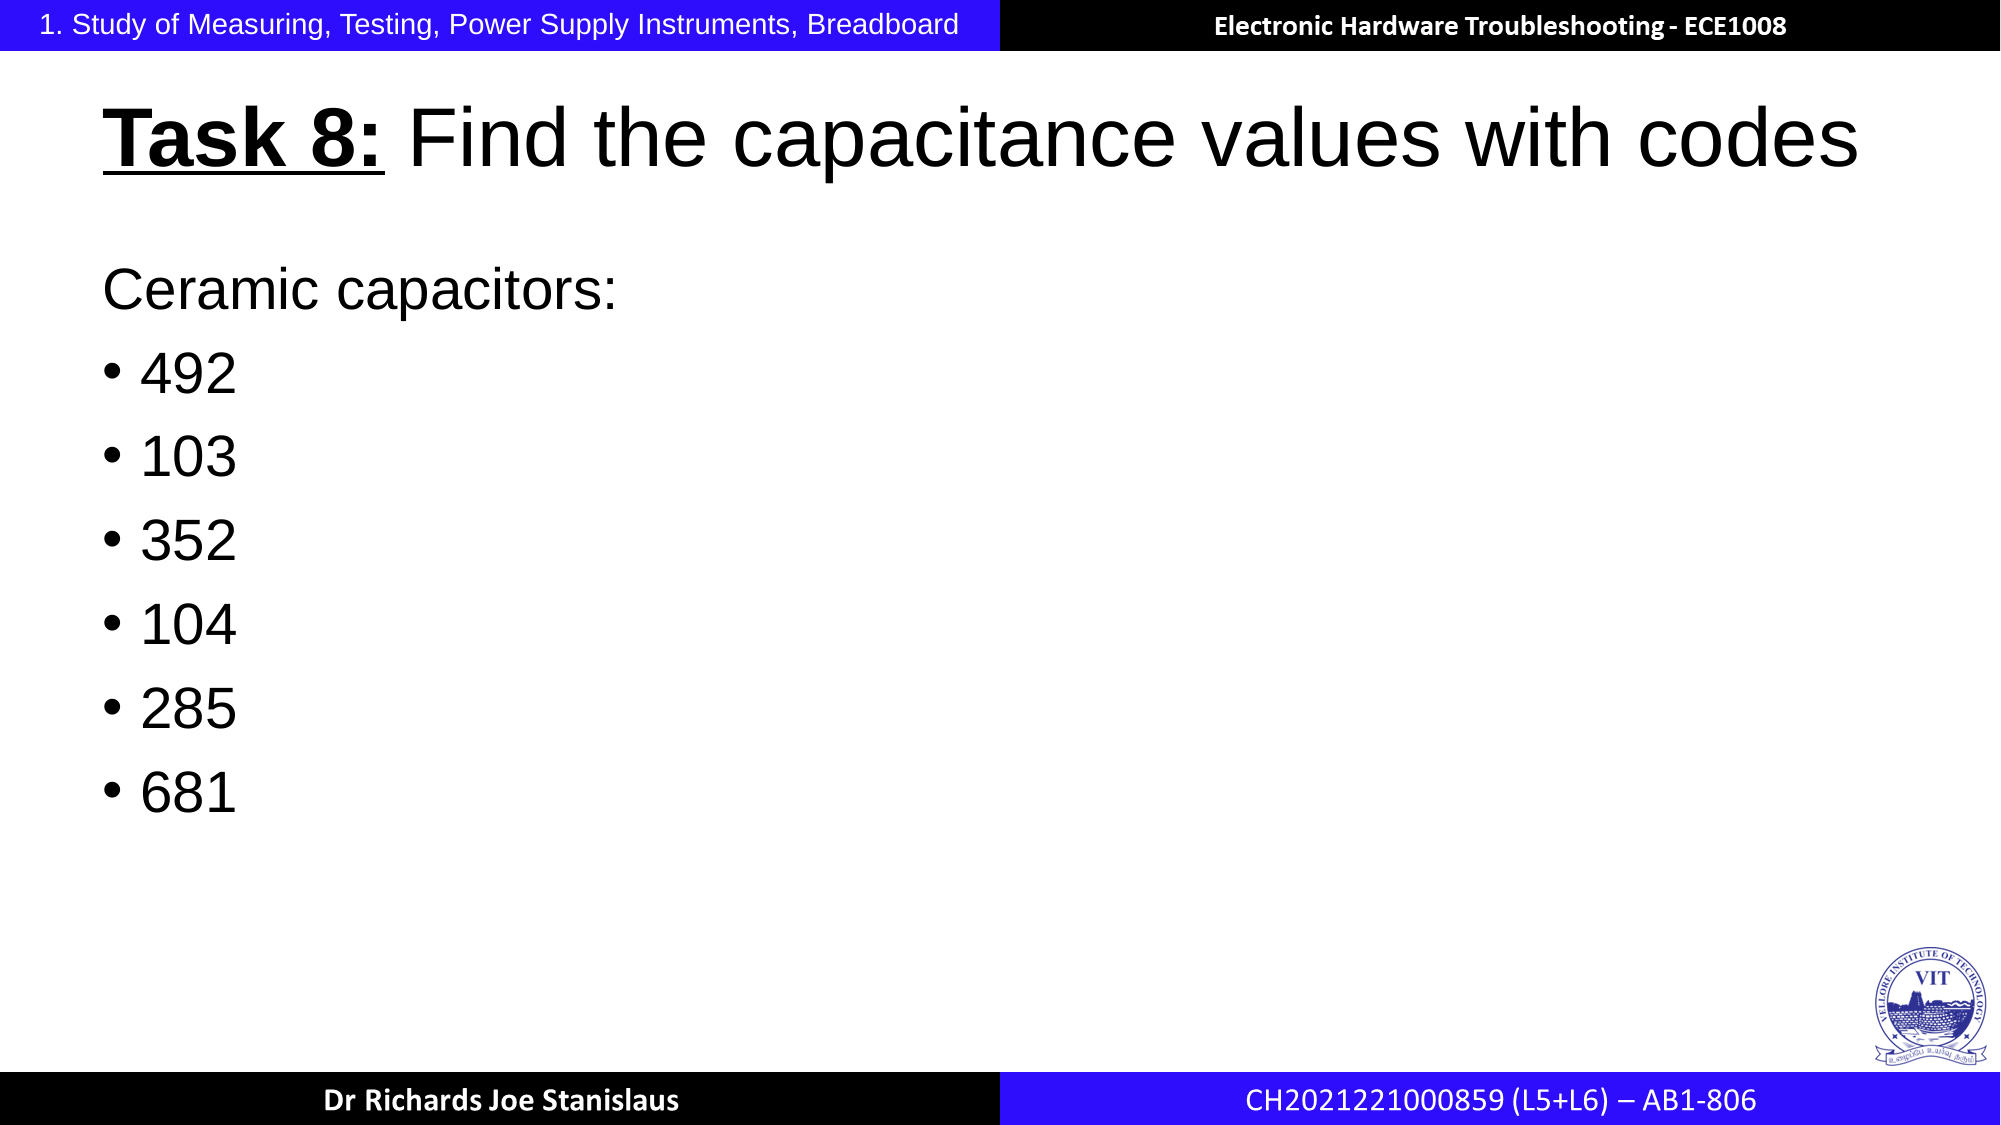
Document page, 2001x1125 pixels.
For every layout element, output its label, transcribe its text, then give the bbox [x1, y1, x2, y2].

title Task 8: Find the capacitance values with codes [87, 43, 1928, 235]
footer 1. Study of Measuring, Testing, Power Supply Instruments, Breadboard [0, 0, 1000, 53]
picture [0, 0, 2001, 1125]
list Ceramic capacitors: 492 103 352 104 285 681 [87, 251, 1928, 1014]
